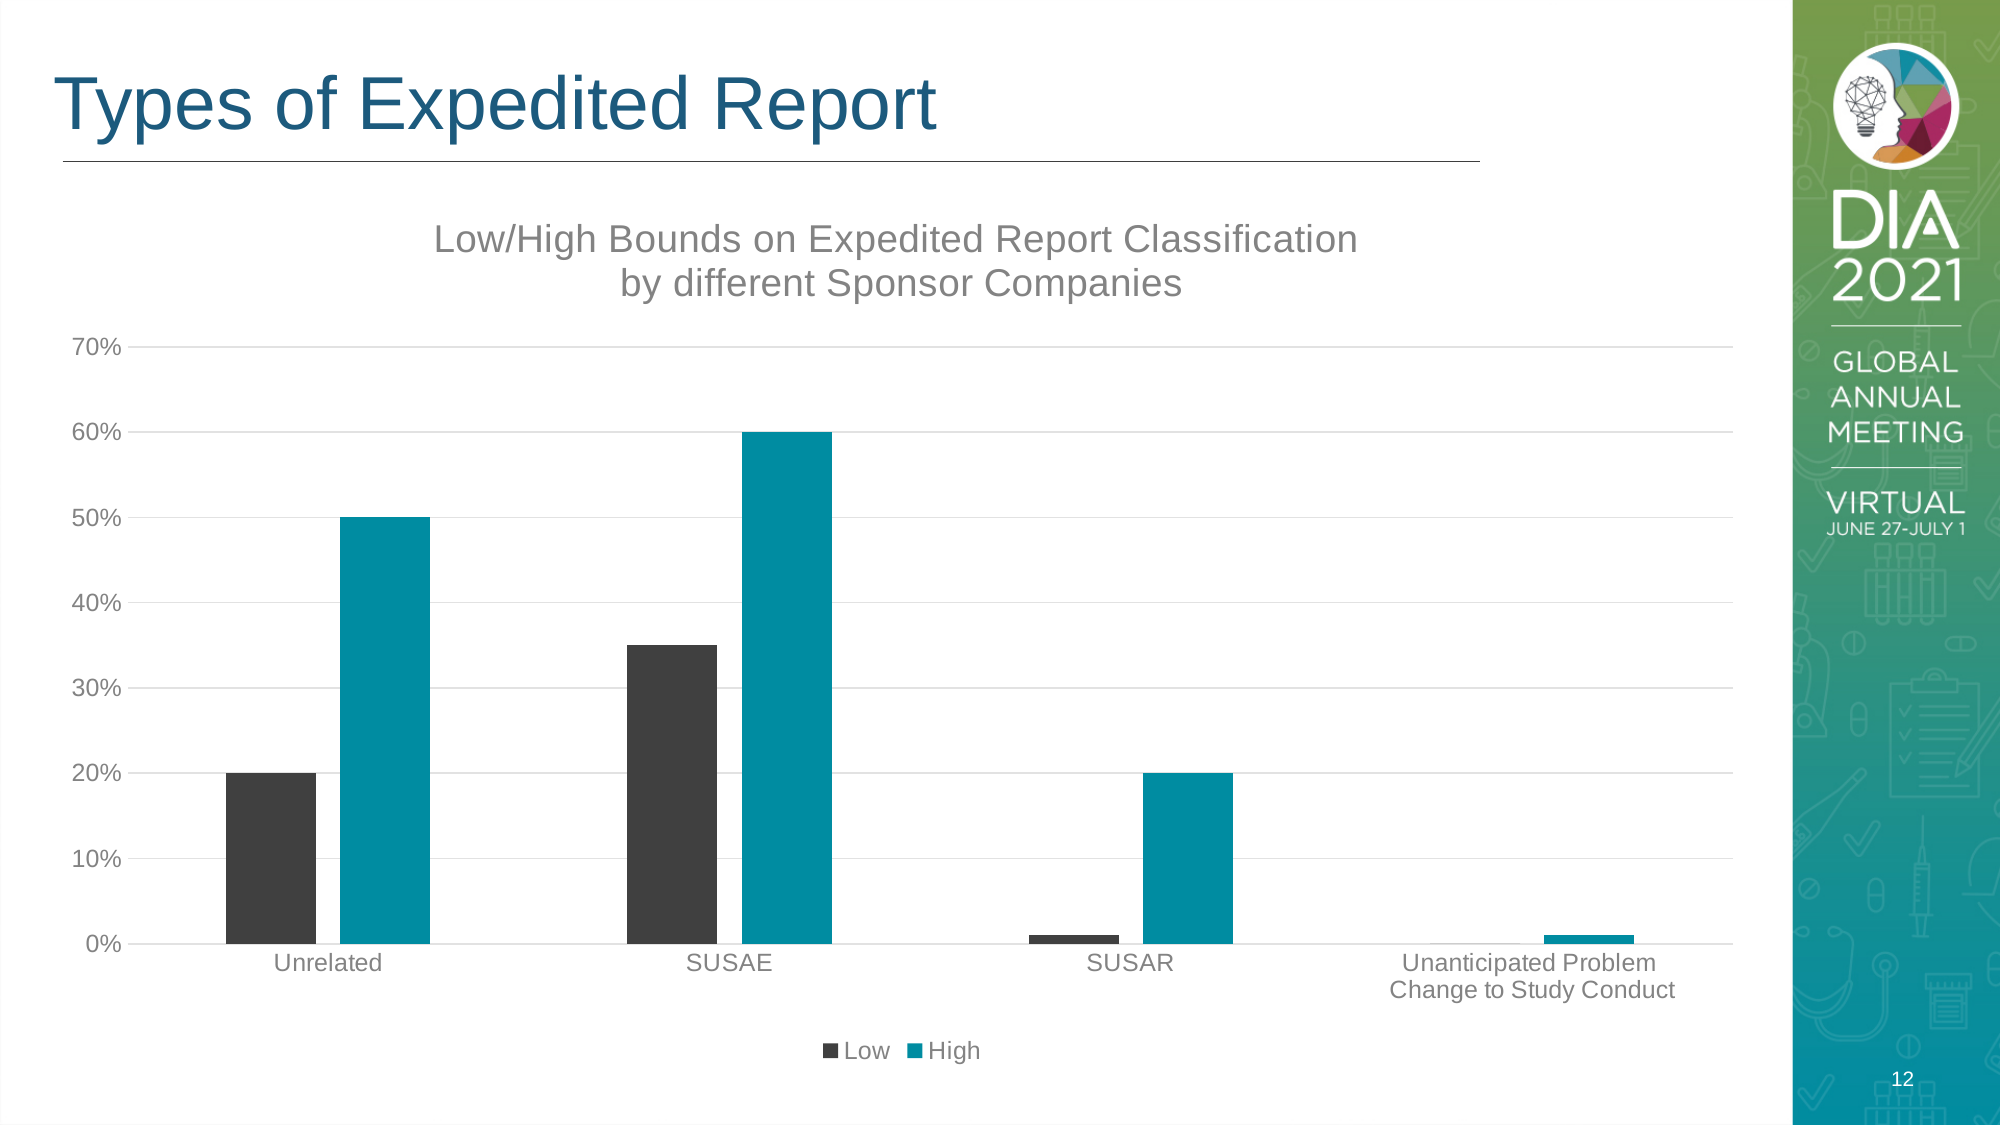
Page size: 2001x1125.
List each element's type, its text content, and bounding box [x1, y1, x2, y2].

picture [0, 0, 2000, 1125]
title Types of Expedited Report [38, 54, 1768, 162]
chart [36, 178, 1768, 1071]
